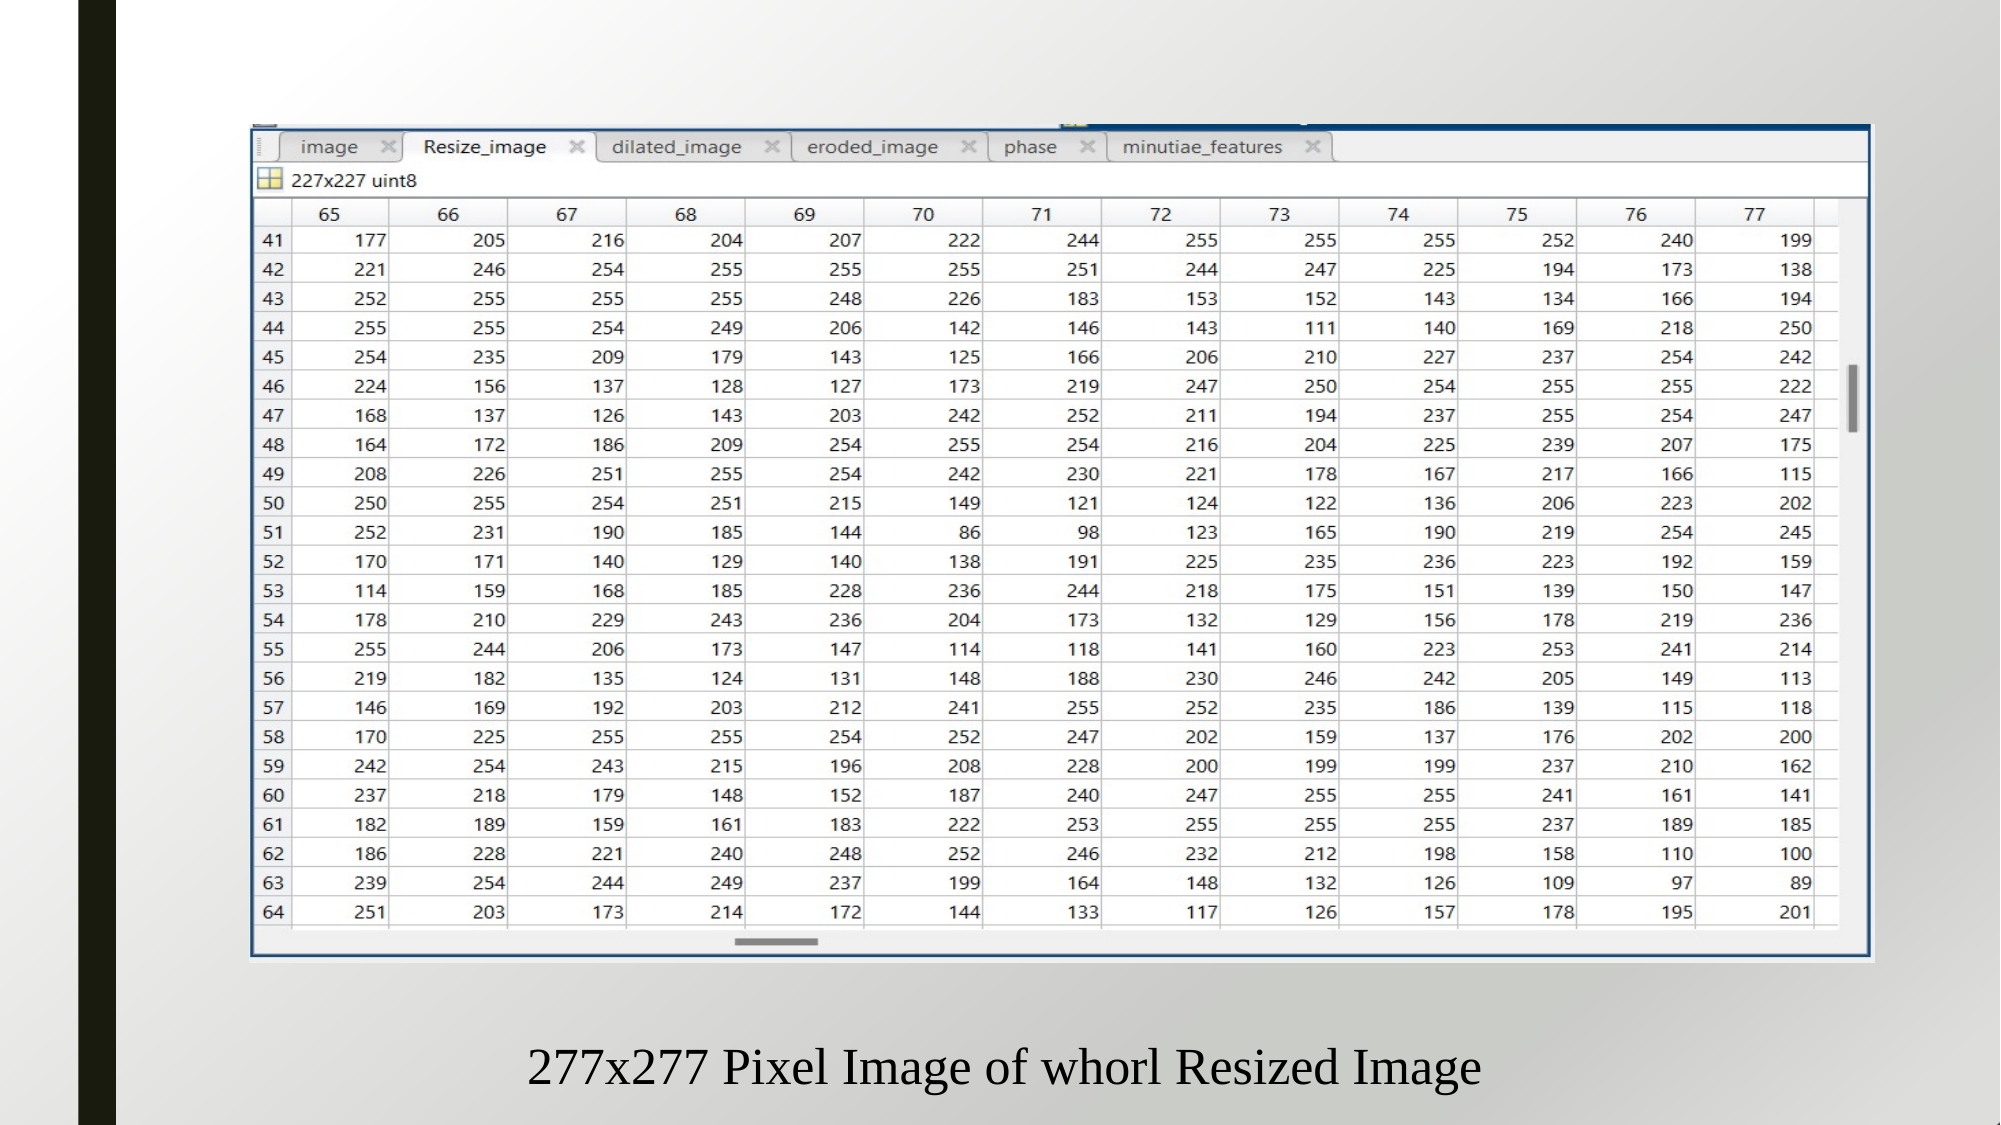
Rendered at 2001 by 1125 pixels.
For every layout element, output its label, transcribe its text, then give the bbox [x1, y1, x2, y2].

picture [0, 0, 78, 1125]
picture [116, 0, 2000, 1125]
text_box 277x277 Pixel Image of whorl Resized Image [512, 1024, 1625, 1103]
